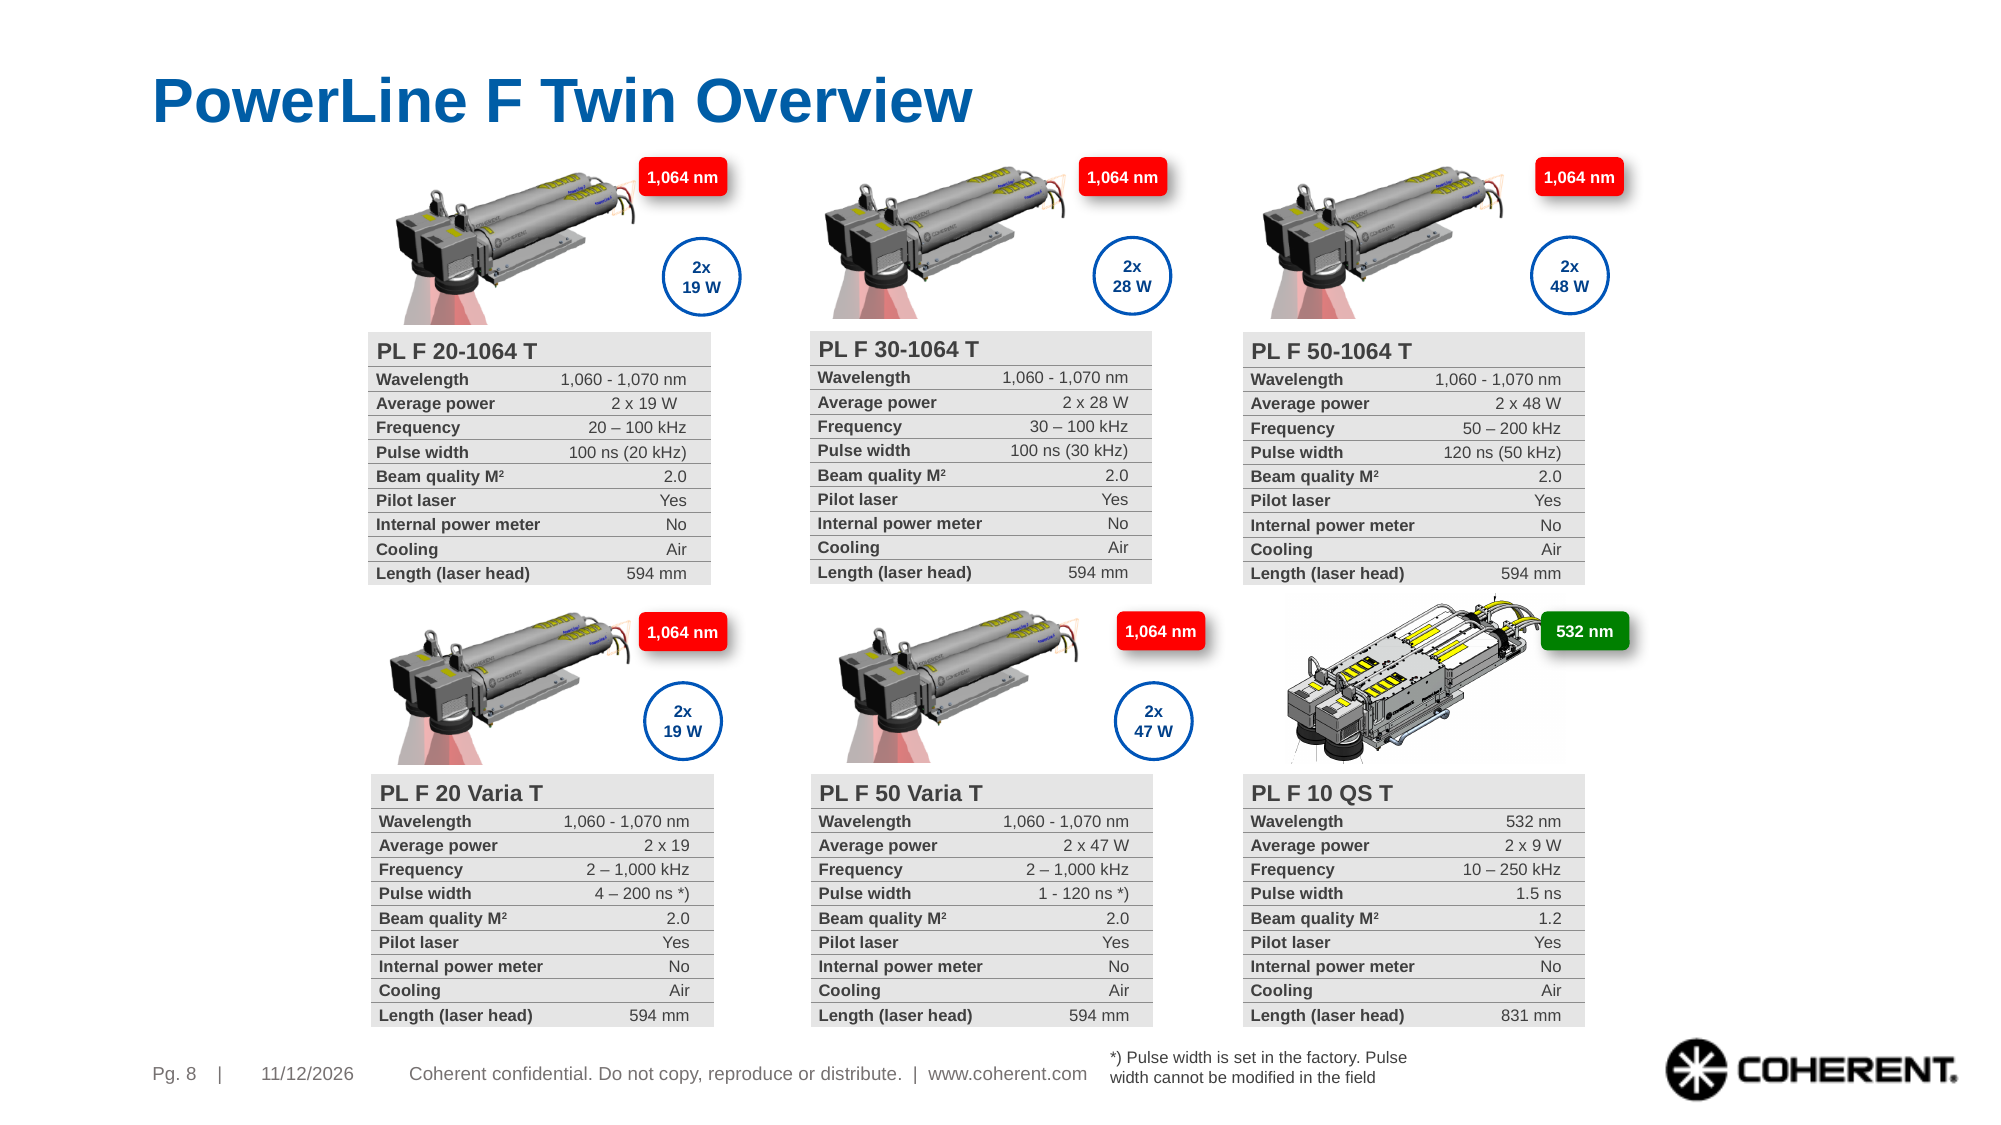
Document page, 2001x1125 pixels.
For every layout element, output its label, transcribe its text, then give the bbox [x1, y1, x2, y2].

table_cell No [1432, 955, 1585, 978]
table_cell 4 – 200 ns *) [560, 882, 714, 905]
table_cell 532 nm [1432, 809, 1585, 832]
table_cell 1,060 - 1,070 nm [999, 366, 1152, 389]
table_cell Beam quality M2 [811, 906, 1000, 930]
table_cell No [560, 955, 714, 978]
table_cell Internal power meter [810, 512, 999, 535]
title PowerLine F Twin Overview [137, 59, 1863, 144]
table_cell Cooling [1243, 538, 1432, 561]
table_cell Wavelength [368, 367, 557, 391]
table_cell 1,060 - 1,070 nm [1000, 809, 1153, 832]
table_cell Air [560, 979, 714, 1002]
table_cell Average power [811, 833, 1000, 857]
table_cell 2.0 [557, 464, 711, 488]
table_cell 2 x 48 W [1432, 392, 1585, 415]
table_cell Wavelength [810, 366, 999, 389]
table_cell Length (laser head) [810, 560, 999, 584]
table_cell Pulse width [368, 440, 557, 463]
table_cell Wavelength [1243, 368, 1432, 391]
table_cell 1,060 - 1,070 nm [557, 367, 711, 391]
picture [394, 161, 647, 325]
table_cell Length (laser head) [811, 1003, 1000, 1027]
table_cell 2 x 9 W [1432, 833, 1585, 857]
picture [1261, 155, 1515, 319]
table_cell Yes [1432, 931, 1585, 954]
table_cell Cooling [371, 979, 560, 1002]
table_cell Pulse width [810, 439, 999, 462]
table_cell Length (laser head) [1243, 562, 1432, 585]
table_cell No [557, 513, 711, 536]
table_cell 2 – 1,000 kHz [560, 858, 714, 881]
table_cell No [1432, 513, 1585, 537]
table_cell 2.0 [560, 906, 714, 930]
table_cell 20 – 100 kHz [557, 416, 711, 439]
table_header PL F 50 Varia T [811, 774, 1153, 808]
text_box 2x 19 W [643, 681, 723, 761]
picture [823, 155, 1077, 319]
table_cell Air [999, 536, 1152, 559]
table_cell Yes [557, 489, 711, 512]
table_cell Length (laser head) [368, 562, 557, 585]
table_cell 2.0 [999, 463, 1152, 486]
table_cell Average power [368, 392, 557, 415]
table_cell Beam quality M2 [1243, 465, 1432, 488]
table_cell Frequency [371, 858, 560, 881]
table_cell 594 mm [557, 562, 711, 585]
table_cell 1,060 - 1,070 nm [560, 809, 714, 832]
table_header PL F 20 Varia T [371, 774, 714, 808]
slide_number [261, 1042, 406, 1103]
text_box 532 nm [1566, 610, 1631, 652]
table_cell Frequency [811, 858, 1000, 881]
table_cell Average power [1243, 833, 1432, 857]
table_cell 831 mm [1432, 1003, 1585, 1027]
table_cell Cooling [811, 979, 1000, 1002]
table_cell 1 - 120 ns *) [1000, 882, 1153, 905]
table_cell Frequency [1243, 858, 1432, 881]
text_box 1,064 nm [1077, 156, 1169, 198]
table_header PL F 30-1064 T [810, 331, 1152, 365]
table_cell Internal power meter [811, 955, 1000, 978]
table_cell Pulse width [811, 882, 1000, 905]
table_cell Air [1432, 538, 1585, 561]
table_cell Beam quality M2 [368, 464, 557, 488]
table_cell Frequency [810, 415, 999, 438]
picture [388, 601, 642, 765]
table_cell Wavelength [811, 809, 1000, 832]
table_cell Frequency [1243, 416, 1432, 440]
table_cell Pilot laser [1243, 931, 1432, 954]
picture [1661, 1033, 1964, 1109]
table_cell 594 mm [1432, 562, 1585, 585]
table_cell Wavelength [371, 809, 560, 832]
table_cell Internal power meter [1243, 513, 1432, 537]
table_cell 2 x 28 W [999, 390, 1152, 414]
table_cell Cooling [810, 536, 999, 559]
table_cell Yes [1000, 931, 1153, 954]
table_cell Pilot laser [371, 931, 560, 954]
text_box 2x 47 W [1114, 681, 1194, 761]
table_cell 100 ns (30 kHz) [999, 439, 1152, 462]
table_cell 1.2 [1432, 906, 1585, 930]
footer Coherent confidential. Do not copy, reproduce or distribute. | www.coherent.com [409, 1042, 1274, 1103]
table_cell Yes [999, 487, 1152, 511]
table_cell Cooling [1243, 979, 1432, 1002]
table_cell 2.0 [1000, 906, 1153, 930]
table_cell 594 mm [999, 560, 1152, 584]
table_cell Yes [1432, 489, 1585, 512]
table_cell Beam quality M2 [1243, 906, 1432, 930]
table_cell Pilot laser [811, 931, 1000, 954]
table_cell Beam quality M2 [810, 463, 999, 486]
table_cell Average power [371, 833, 560, 857]
table_cell Cooling [368, 537, 557, 561]
table_cell Pulse width [371, 882, 560, 905]
table_cell 2 x 19 [560, 833, 714, 857]
table_cell Wavelength [1243, 809, 1432, 832]
table_cell 1,060 - 1,070 nm [1432, 368, 1585, 391]
table_cell 594 mm [1000, 1003, 1153, 1027]
picture [1285, 592, 1566, 764]
table_header PL F 10 QS T [1243, 774, 1585, 808]
table_cell 30 – 100 kHz [999, 415, 1152, 438]
table_cell Internal power meter [1243, 955, 1432, 978]
table_cell 120 ns (50 kHz) [1432, 441, 1585, 464]
table_cell 1.5 ns [1432, 882, 1585, 905]
table_cell Yes [560, 931, 714, 954]
table_cell Pulse width [1243, 441, 1432, 464]
text_box 1,064 nm [638, 156, 729, 198]
text_box 2x 19 W [662, 237, 742, 317]
table_cell 50 – 200 kHz [1432, 416, 1585, 440]
table_cell Length (laser head) [1243, 1003, 1432, 1027]
table_cell Pulse width [1243, 882, 1432, 905]
table_cell Air [1432, 979, 1585, 1002]
table_cell 2.0 [1432, 465, 1585, 488]
table_cell Average power [810, 390, 999, 414]
table_cell Average power [1243, 392, 1432, 415]
text_box 1,064 nm [1534, 156, 1625, 198]
table_cell Length (laser head) [371, 1003, 560, 1027]
table_cell Internal power meter [368, 513, 557, 536]
text_box 2x 28 W [1093, 236, 1172, 316]
table_cell Pilot laser [368, 489, 557, 512]
picture [837, 599, 1090, 763]
table_cell Internal power meter [371, 955, 560, 978]
table_cell 10 – 250 kHz [1432, 858, 1585, 881]
table_cell 2 x 47 W [1000, 833, 1153, 857]
table_cell 2 – 1,000 kHz [1000, 858, 1153, 881]
table_cell Beam quality M2 [371, 906, 560, 930]
table_cell Pilot laser [810, 487, 999, 511]
table_cell Air [1000, 979, 1153, 1002]
table_cell 2 x 19 W [557, 392, 711, 415]
table_cell Pilot laser [1243, 489, 1432, 512]
text_box 1,064 nm [1115, 610, 1207, 652]
table_header PL F 50-1064 T [1243, 332, 1585, 367]
table_header PL F 20-1064 T [368, 332, 711, 366]
table_cell Frequency [368, 416, 557, 439]
text_box 1,064 nm [642, 611, 729, 653]
text_box 2x 48 W [1530, 236, 1610, 315]
table_cell 594 mm [560, 1003, 714, 1027]
table_cell 100 ns (20 kHz) [557, 440, 711, 463]
table_cell Air [557, 537, 711, 561]
table_cell No [1000, 955, 1153, 978]
text_box *) Pulse width is set in the factory. Pulse width cannot be modified in the field [1095, 1039, 1428, 1094]
slide_number Pg. 8 | [137, 1042, 258, 1103]
table_cell No [999, 512, 1152, 535]
